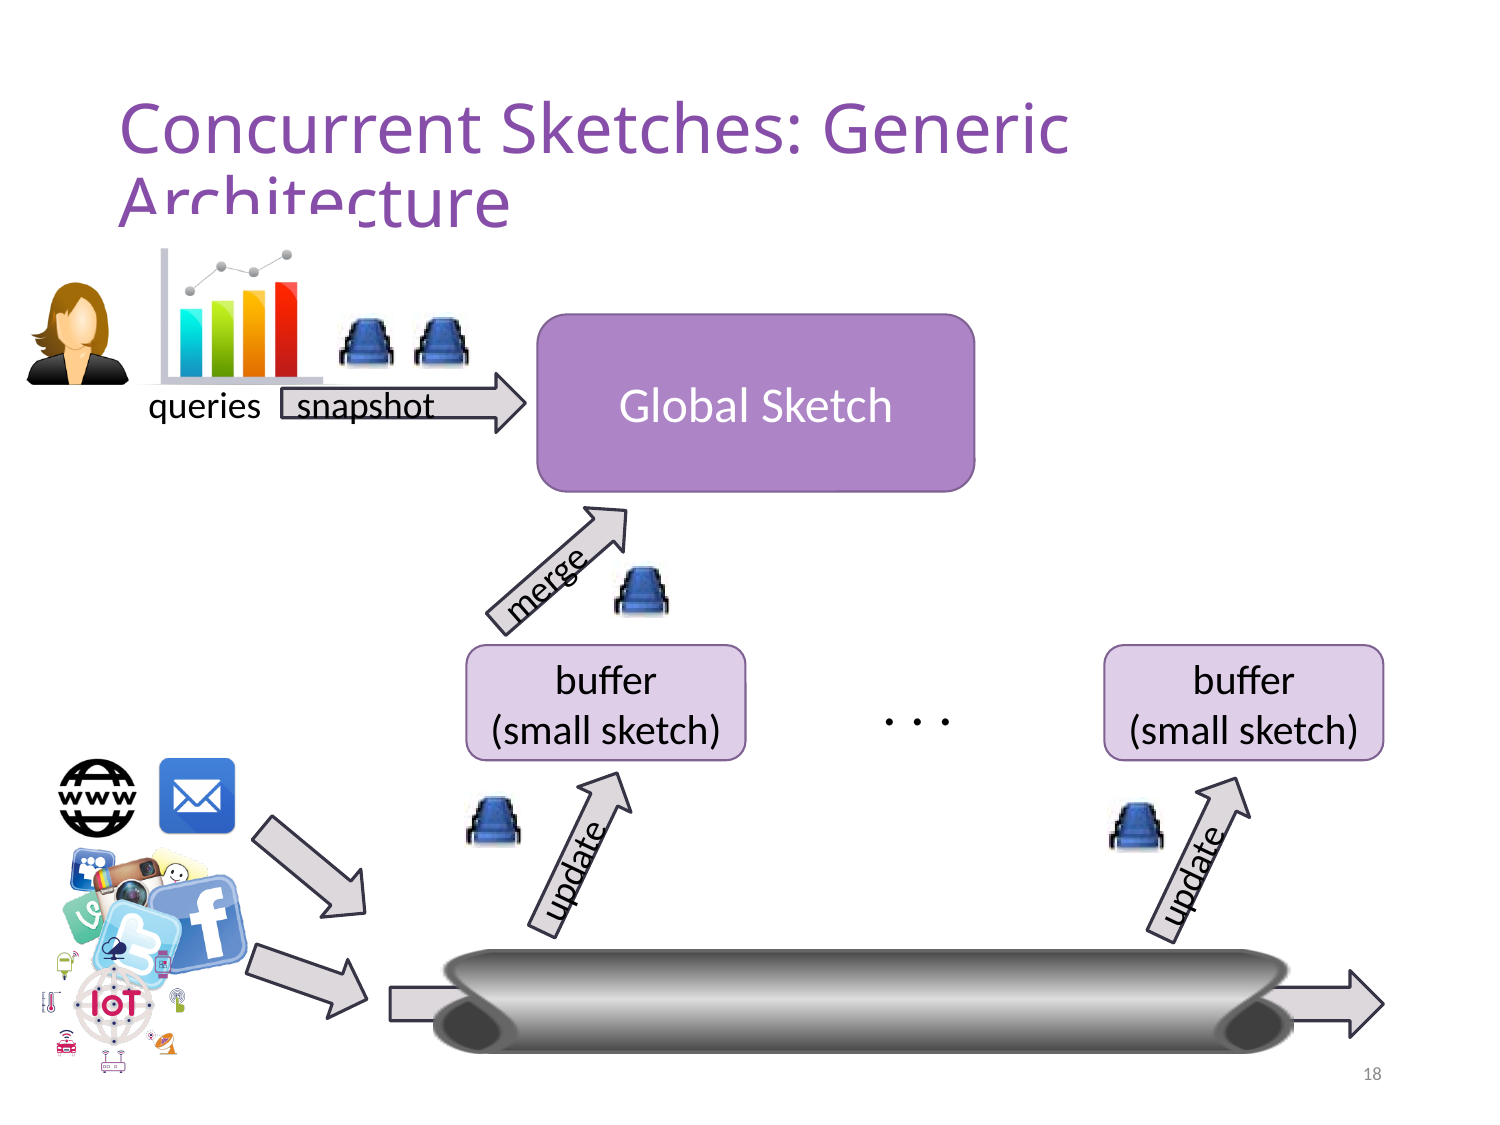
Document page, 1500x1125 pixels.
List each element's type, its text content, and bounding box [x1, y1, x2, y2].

text_box [1294, 970, 1384, 1038]
text_box snapshot [281, 373, 526, 433]
text_box buffer (small sketch) [1103, 644, 1385, 762]
title Concurrent Sketches: Generic Architecture [103, 59, 1397, 278]
picture [433, 949, 1294, 1054]
text_box [254, 943, 367, 1019]
picture [1100, 797, 1169, 854]
text_box buffer (small sketch) [465, 644, 747, 762]
text_box [390, 987, 433, 1021]
text_box Global Sketch [536, 313, 976, 493]
picture [25, 214, 399, 397]
slide_number 18 [1059, 1042, 1397, 1103]
text_box queries [133, 397, 277, 434]
text_box [252, 815, 365, 918]
picture [605, 561, 674, 618]
picture [34, 735, 254, 1073]
picture [458, 791, 526, 848]
picture [406, 312, 474, 369]
text_box update [528, 772, 632, 938]
text_box update [1146, 778, 1250, 943]
text_box . . . [868, 659, 982, 745]
text_box merge [486, 507, 626, 636]
